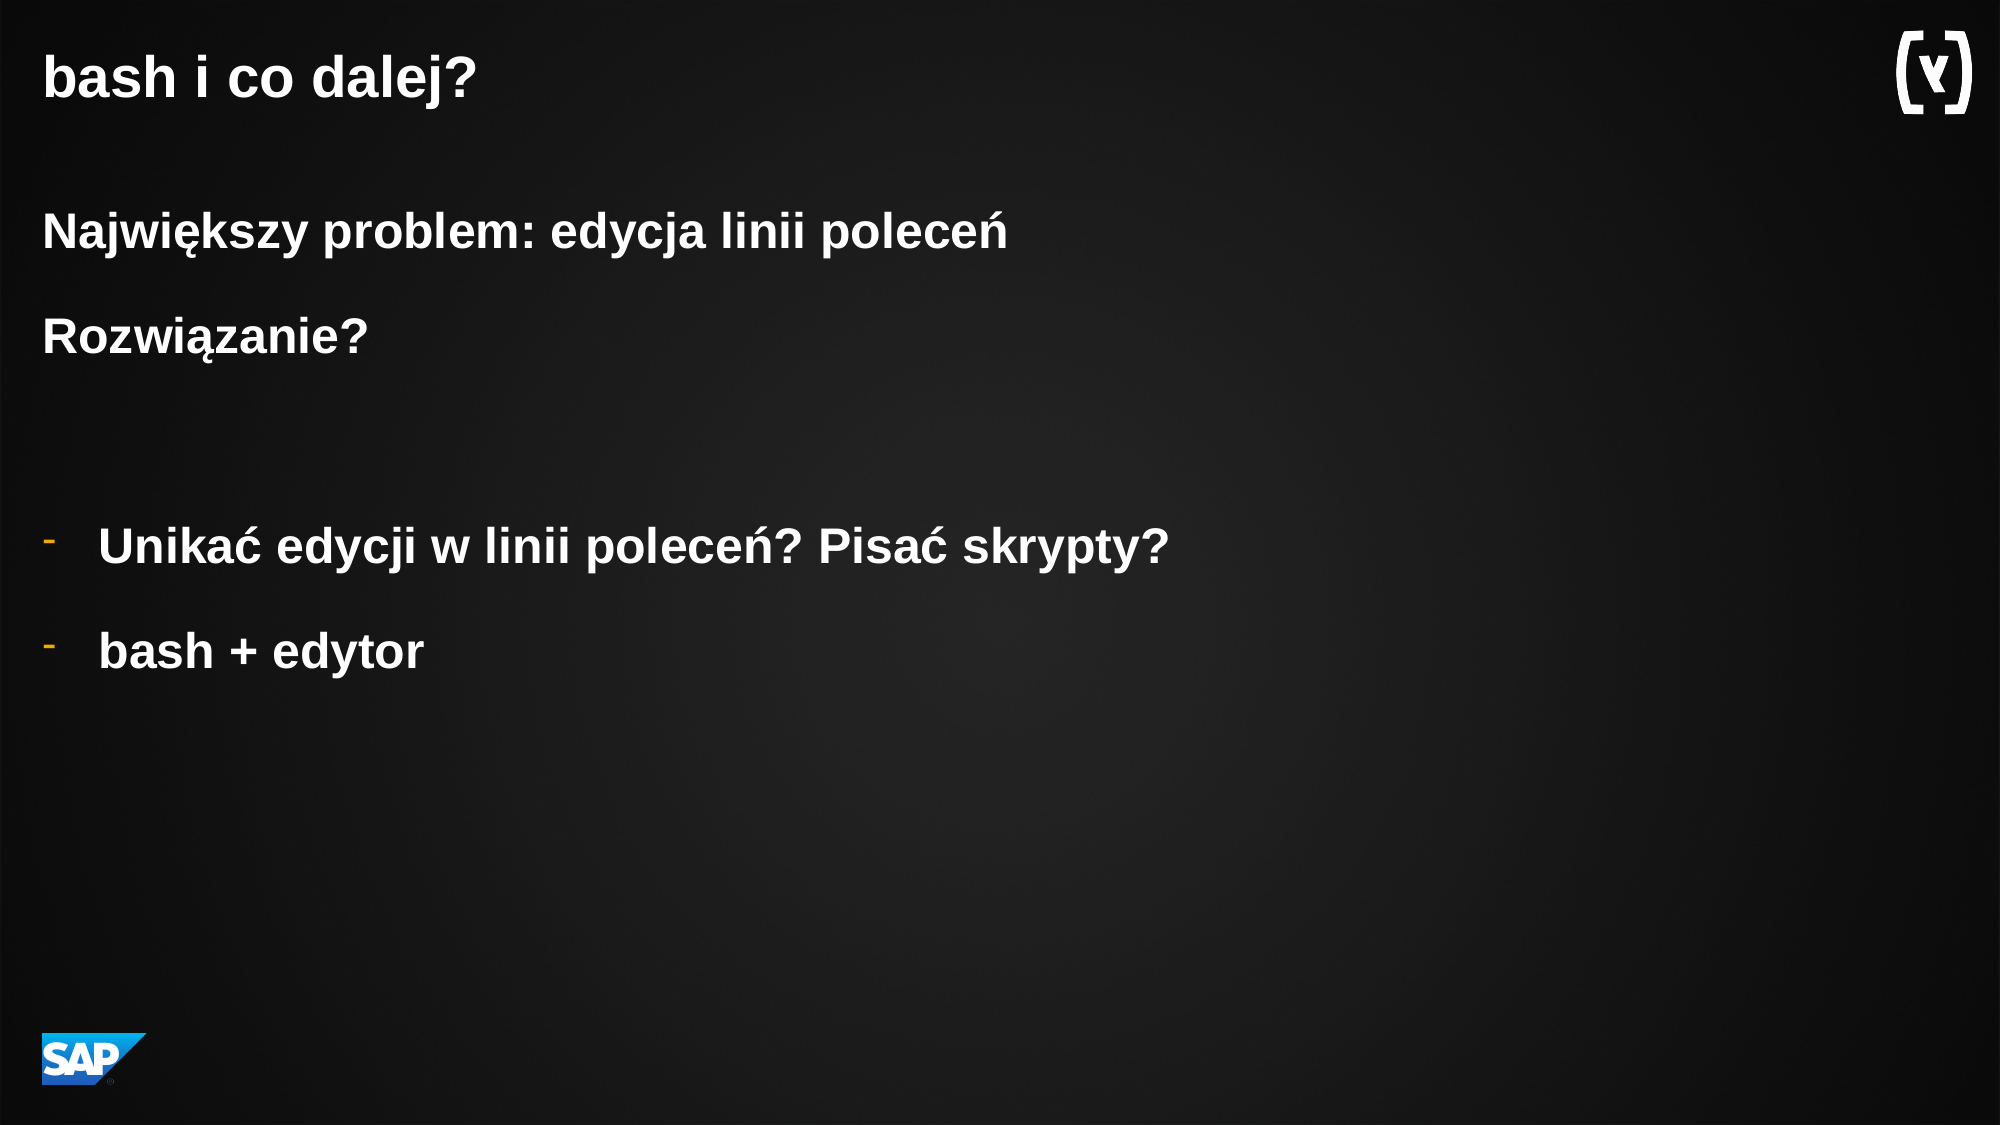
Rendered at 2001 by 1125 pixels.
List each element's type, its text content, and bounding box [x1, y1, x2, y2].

title bash i co dalej? [42, 46, 1874, 171]
list Największy problem: edycja linii poleceń Rozwiązanie? Unikać edycji w linii poleceń? Pisać skrypty? bash + edytor [42, 198, 1954, 992]
picture [0, 0, 2000, 1125]
